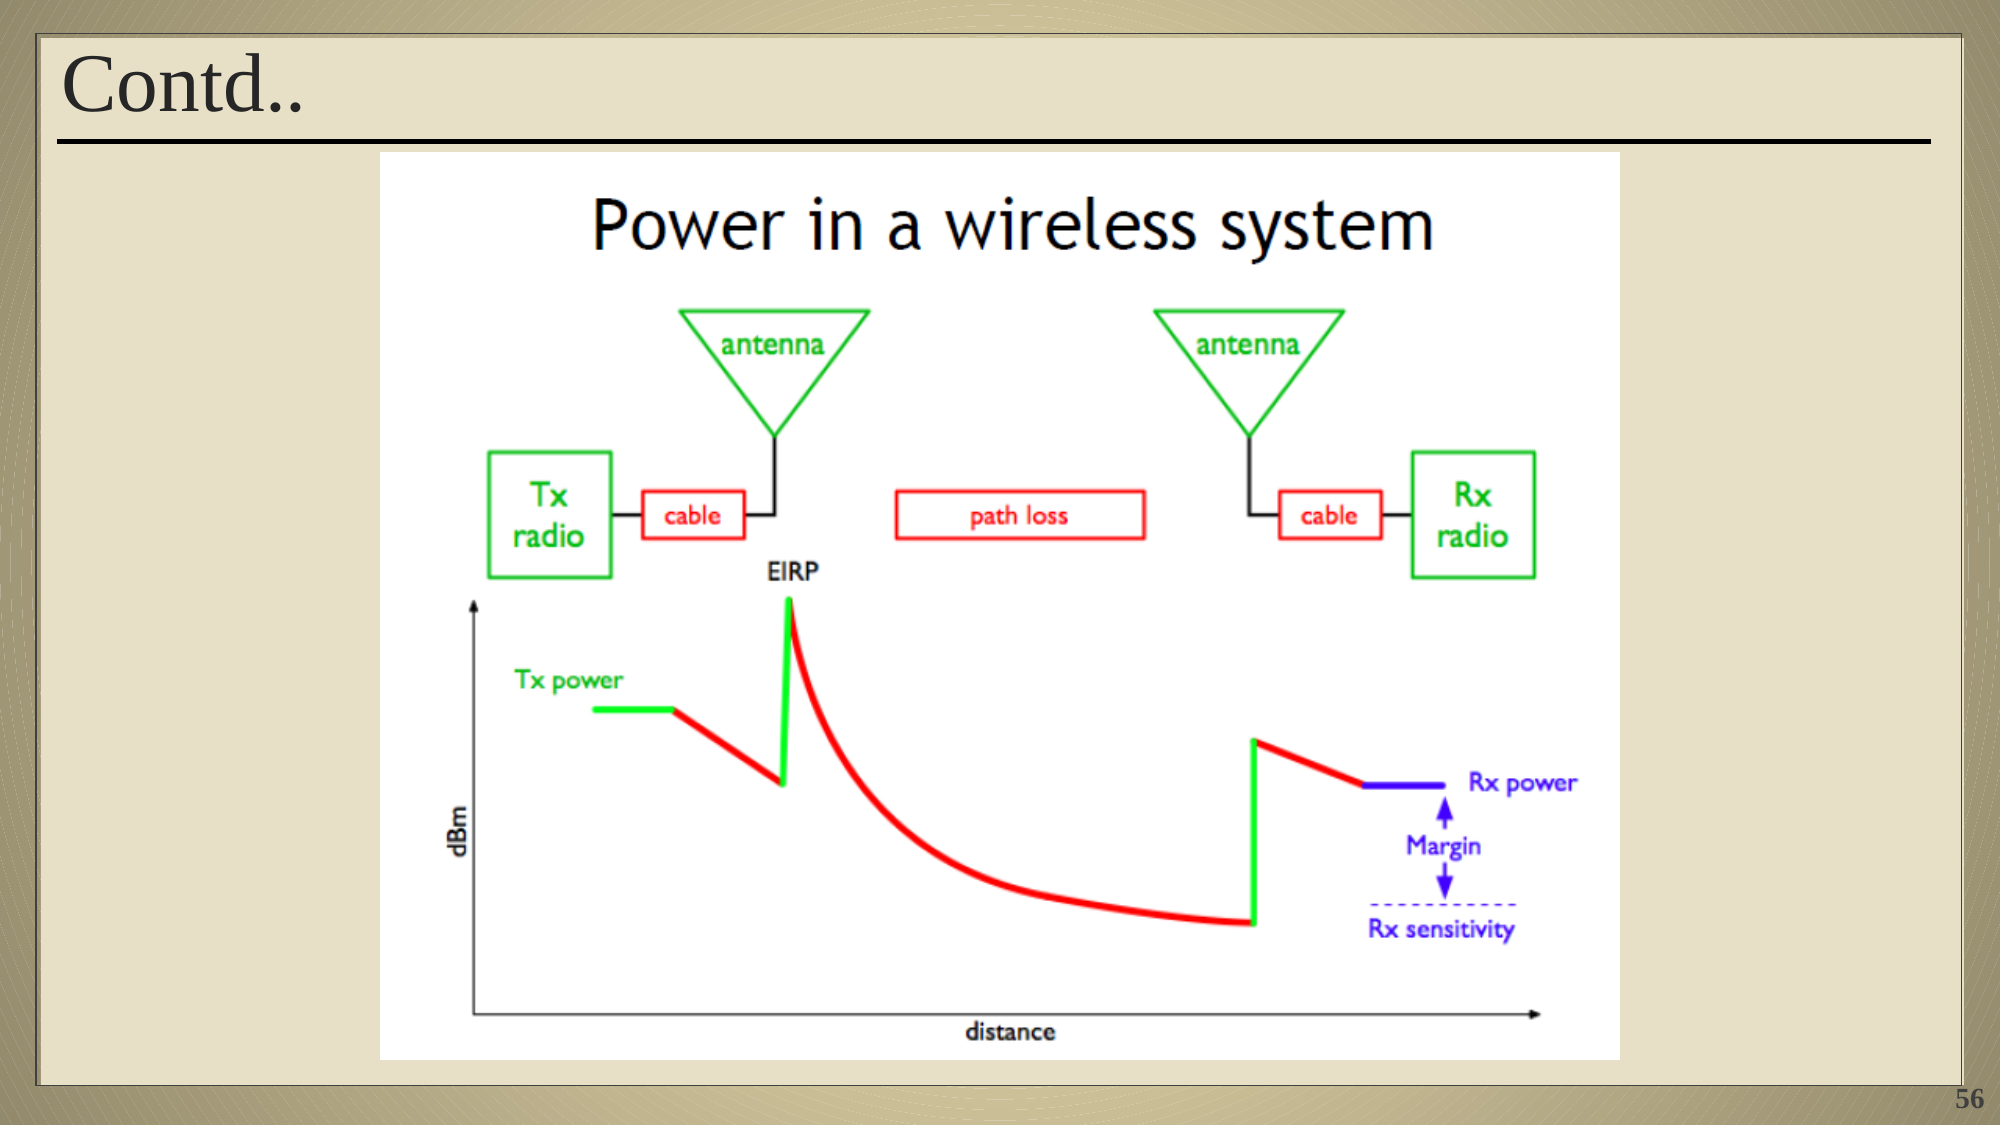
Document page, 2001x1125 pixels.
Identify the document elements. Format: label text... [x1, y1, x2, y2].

title Contd.. [46, 36, 1921, 133]
slide_number 56 [1760, 1079, 2000, 1122]
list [380, 152, 1620, 1060]
